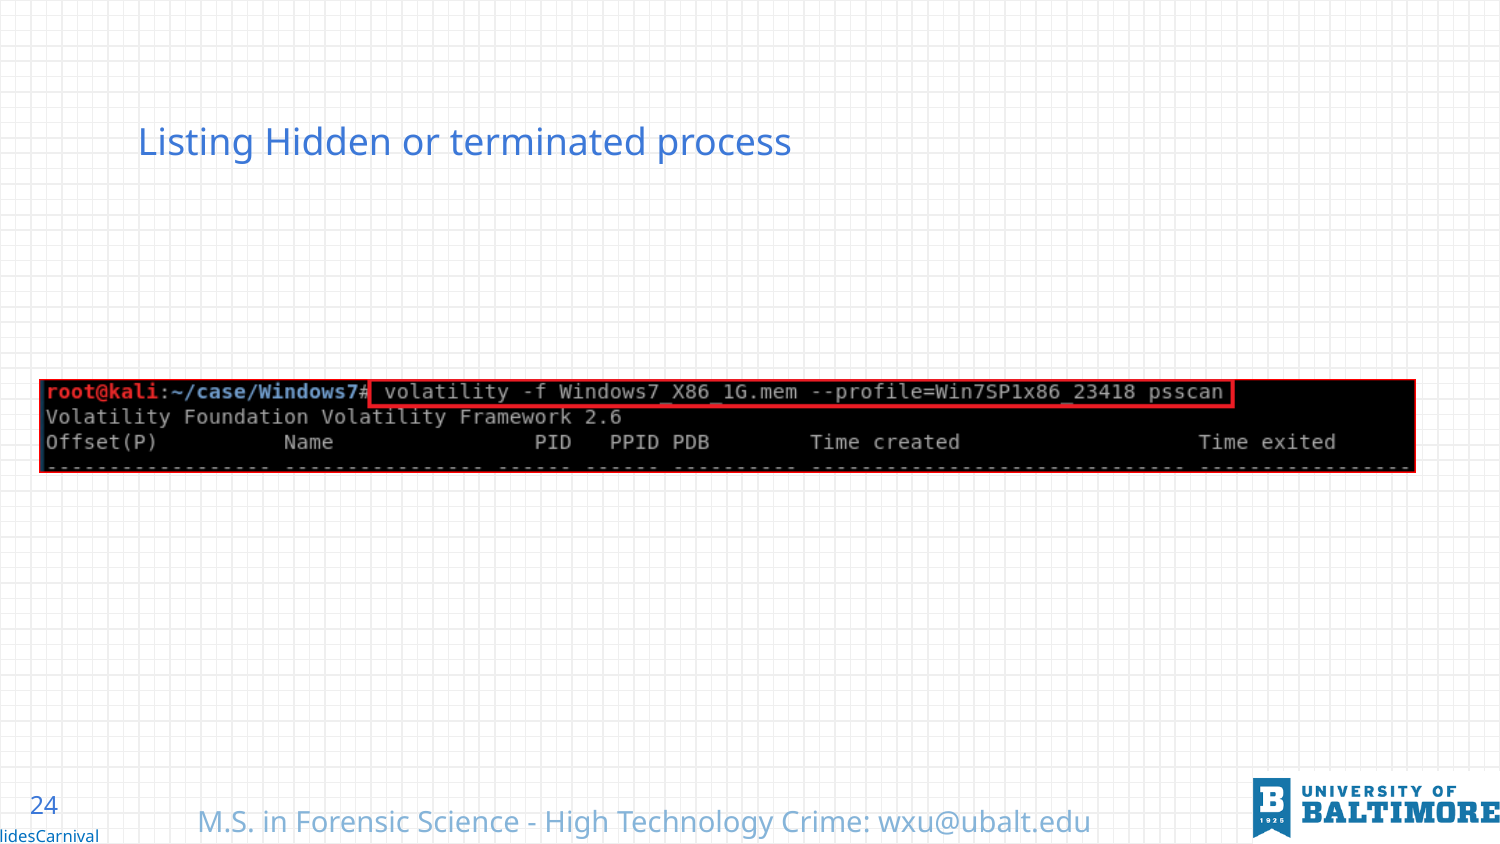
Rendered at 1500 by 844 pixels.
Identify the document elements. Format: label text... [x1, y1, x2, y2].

picture [39, 379, 1417, 473]
slide_number 24 [14, 774, 105, 840]
picture [1253, 771, 1500, 844]
title Listing Hidden or terminated process [122, 36, 1237, 178]
